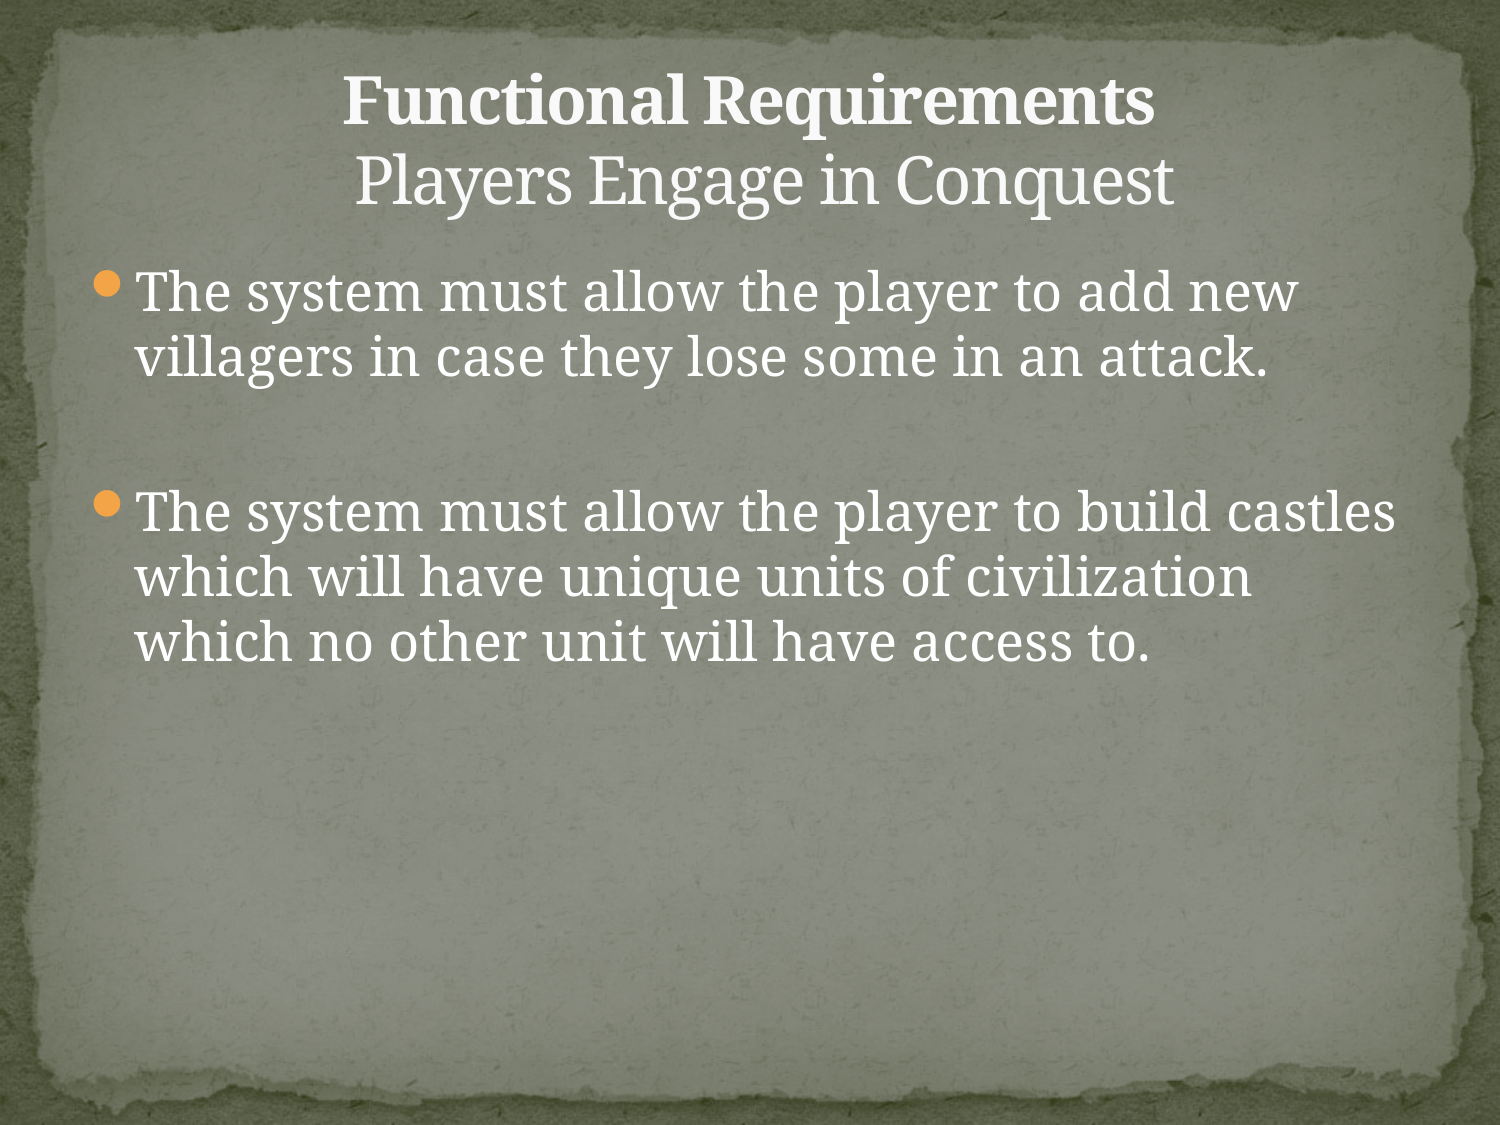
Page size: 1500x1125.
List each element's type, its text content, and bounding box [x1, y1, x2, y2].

title Functional Requirements Players Engage in Conquest [74, 24, 1425, 225]
list The system must allow the player to add new villagers in case they lose some in an attack. The system must allow the player to build castles which will have unique units of civilization which no other unit will have access to. [75, 249, 1425, 1000]
